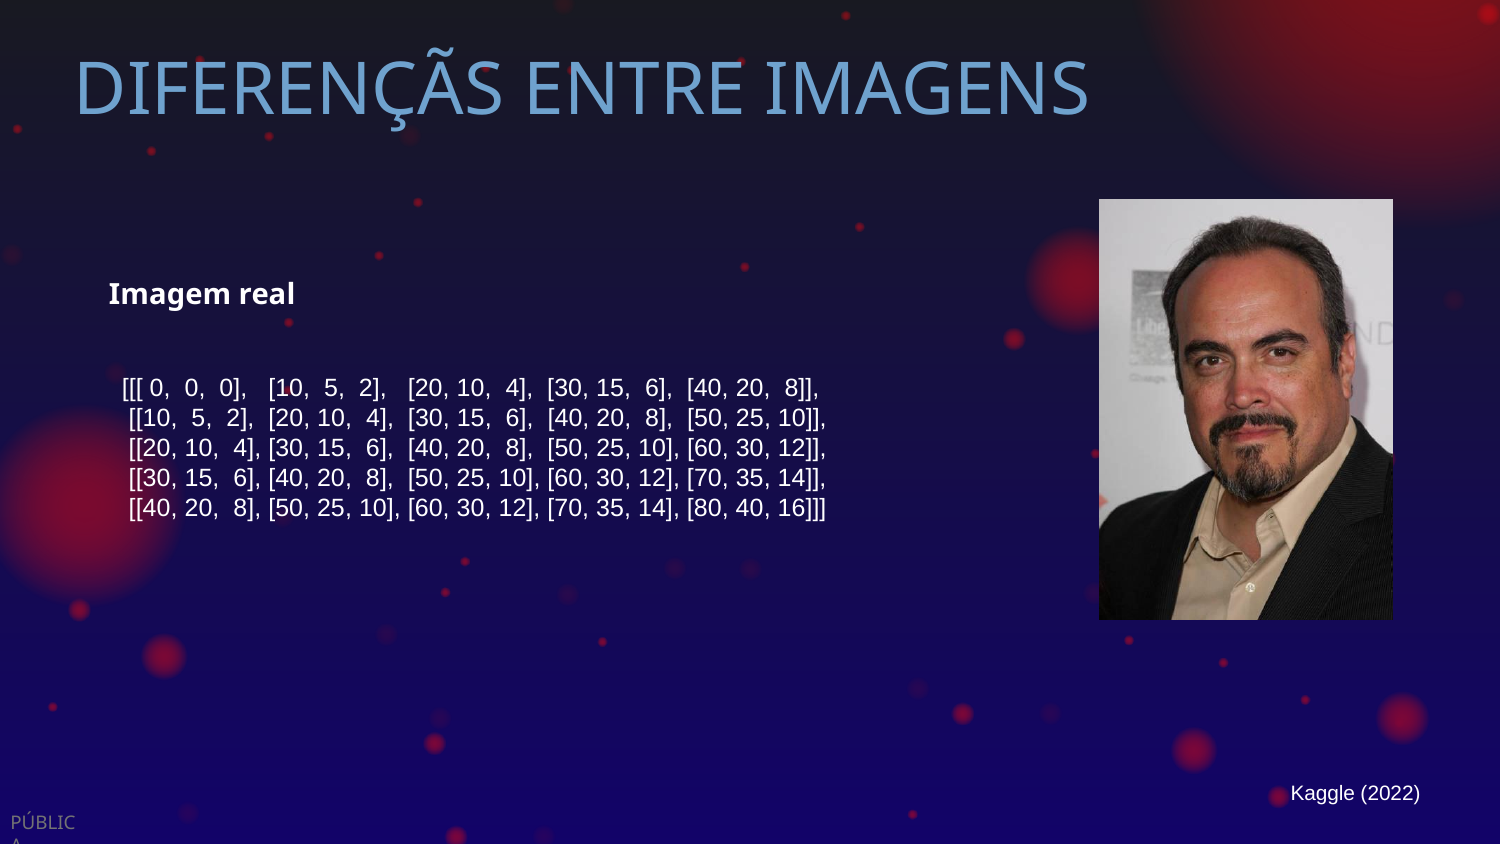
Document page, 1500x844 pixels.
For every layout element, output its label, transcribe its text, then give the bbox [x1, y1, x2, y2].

title DIFERENÇÃS ENTRE IMAGENS [58, 26, 1323, 212]
text_box Kaggle (2022) [1080, 772, 1436, 813]
text_box Imagem real [27, 260, 377, 364]
picture [0, 0, 1500, 620]
text_box [[[ 0, 0, 0], [10, 5, 2], [20, 10, 4], [30, 15, 6], [40, 20, 8]], [[10, 5, 2], [20, 10, 4], [30, 15, 6], [40, 20, 8], [50, 25, 10]], [[20, 10, 4], [30, 15, 6], [40, 20, 8], [50, 25, 10], [60, 30, 12]], [[30, 15, 6], [40, 20, 8], [50, 25, 10], [60, 30, 12], [70, 35, 14]], [[40, 20, 8], [50, 25, 10], [60, 30, 12], [70, 35, 14], [80, 40, 16]]] [107, 363, 1012, 529]
